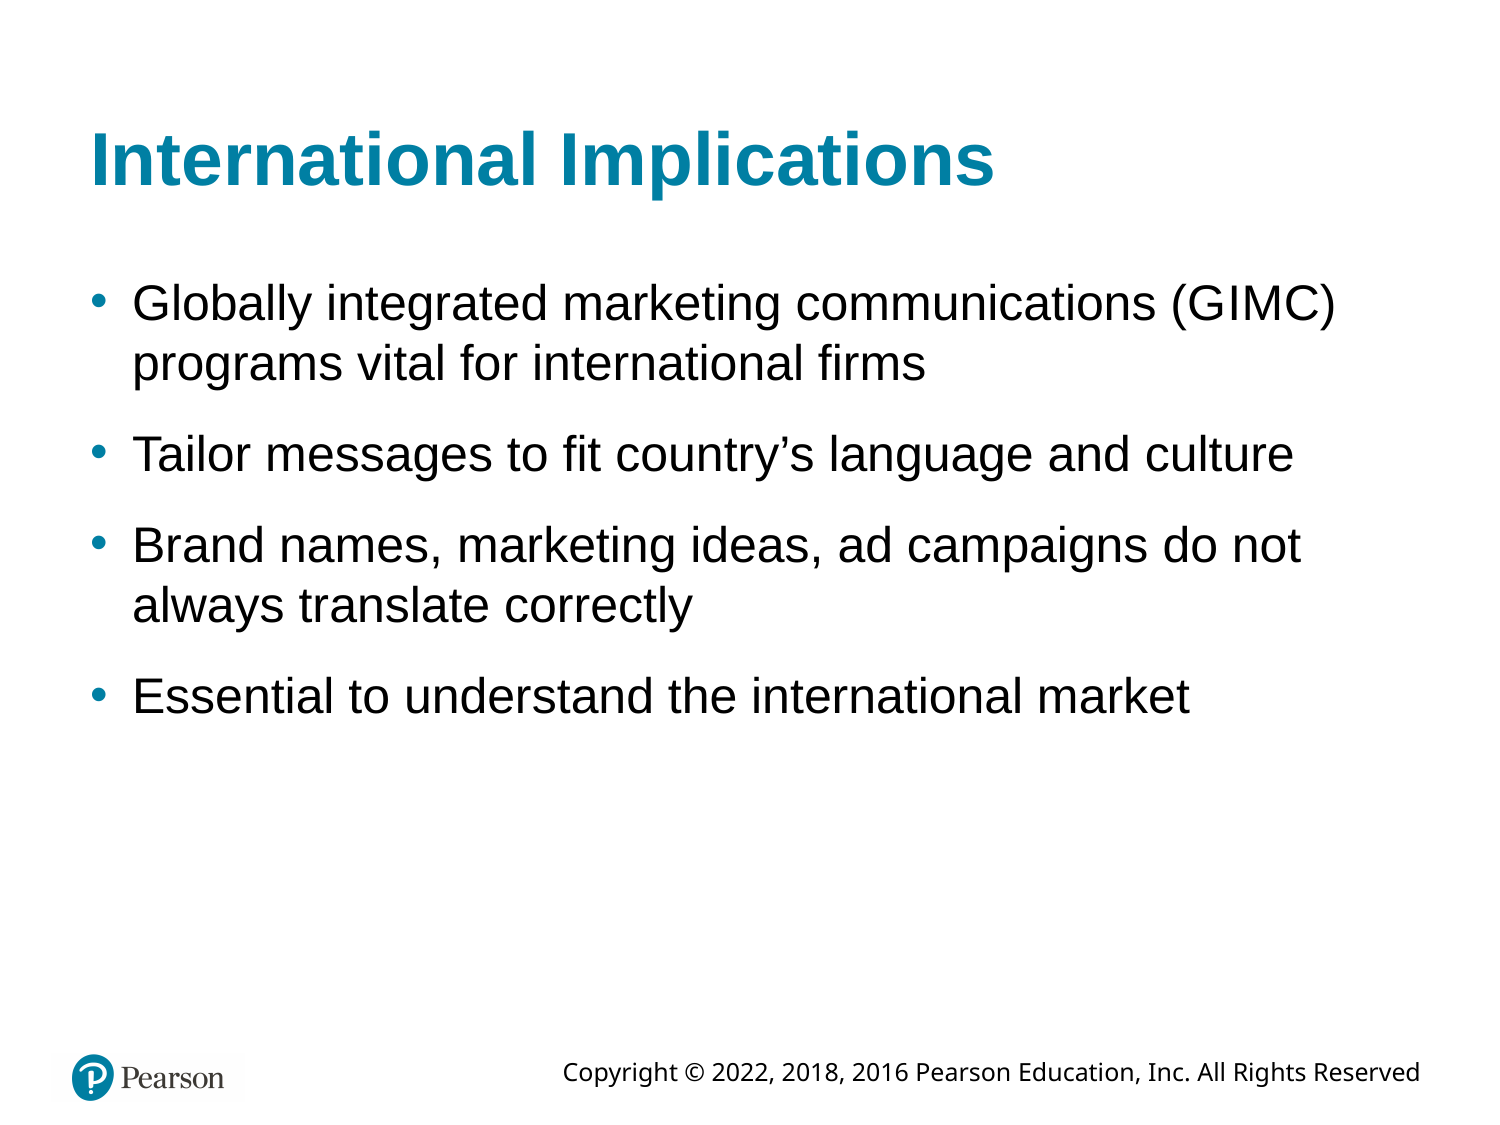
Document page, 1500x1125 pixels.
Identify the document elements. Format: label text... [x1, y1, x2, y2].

picture [51, 1053, 245, 1102]
list Globally integrated marketing communications (G I M C) programs vital for international firms Tailor messages to fit country’s language and culture Brand names, marketing ideas, ad campaigns do not always translate correctly Essential to understand the international market [75, 255, 1426, 1021]
title International Implications [75, 35, 1425, 216]
